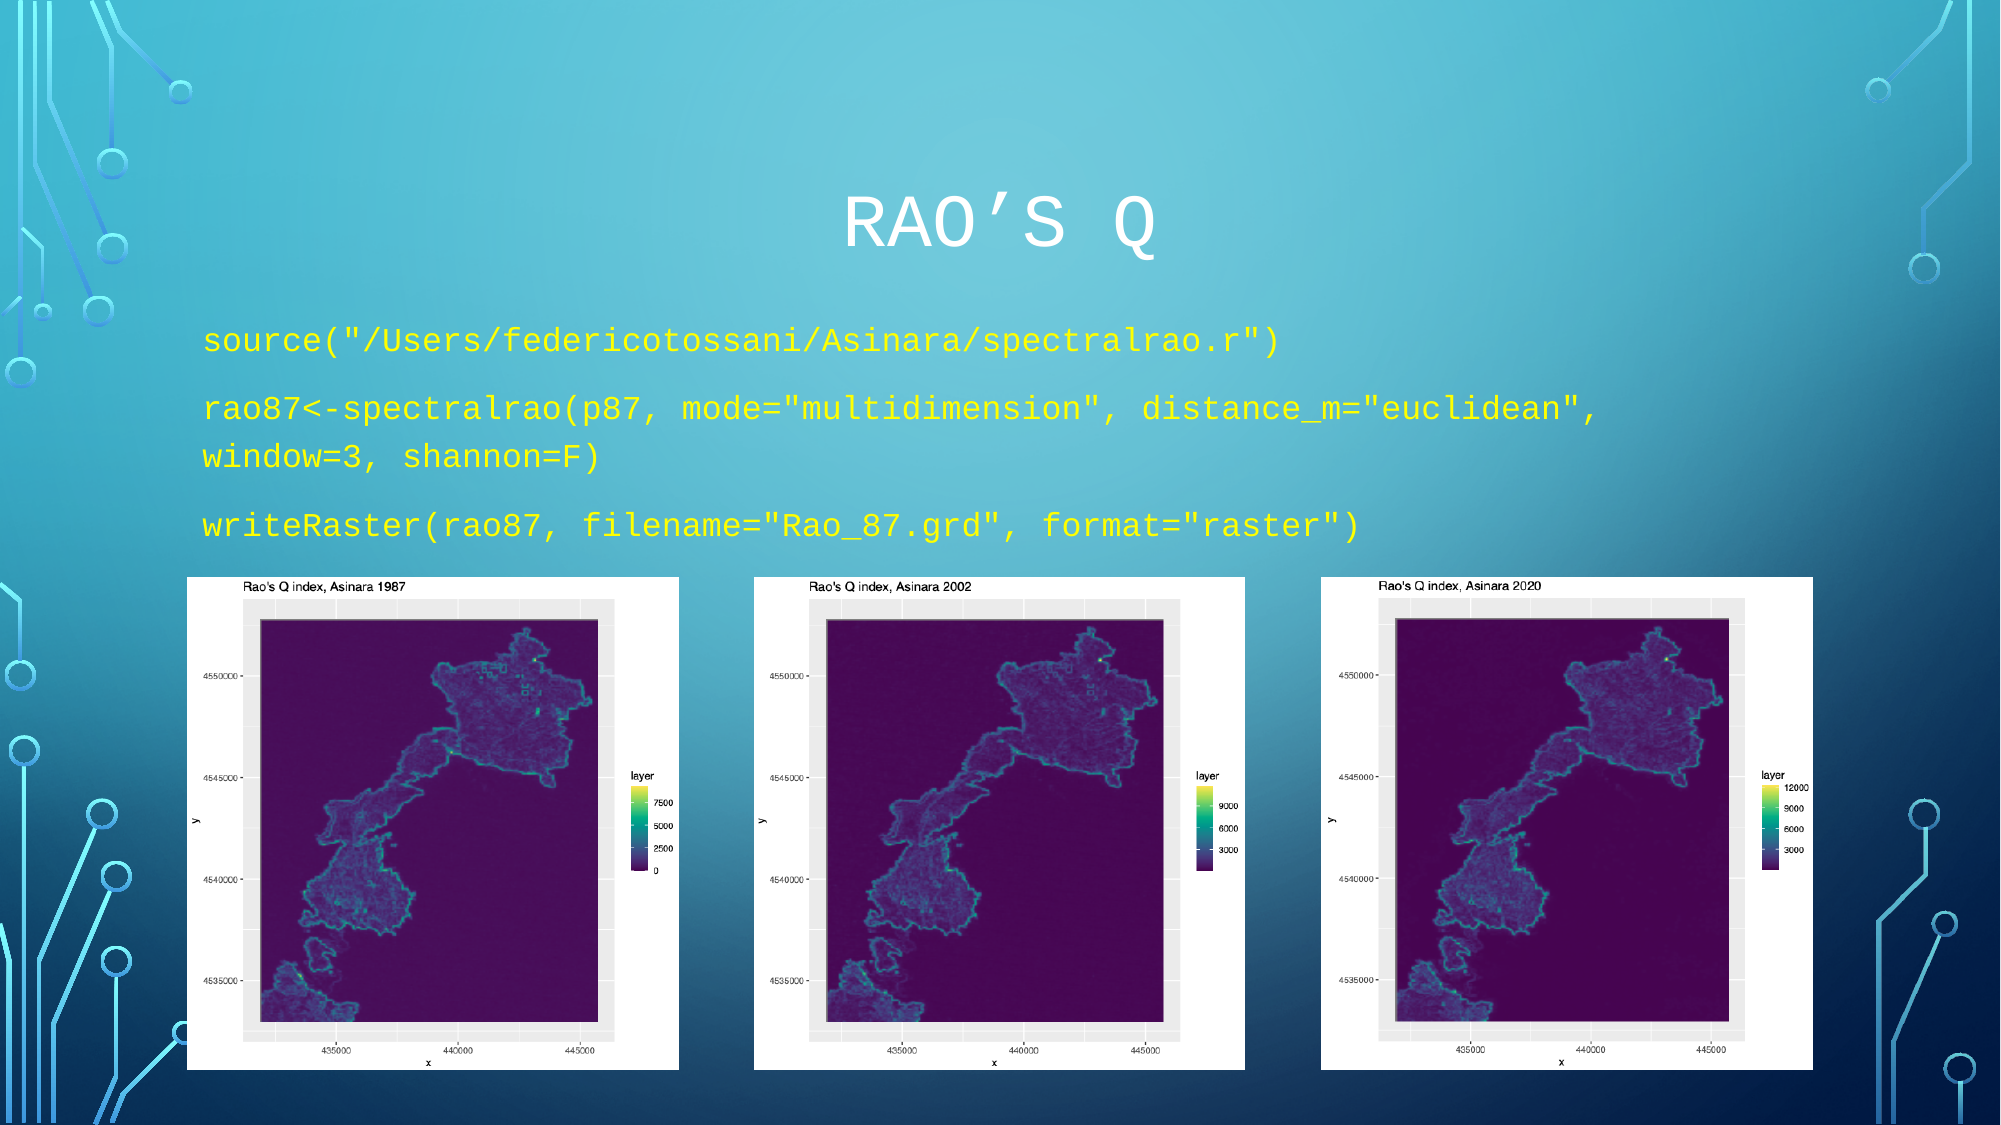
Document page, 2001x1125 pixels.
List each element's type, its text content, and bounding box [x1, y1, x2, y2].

picture [1321, 576, 1813, 1071]
list source("/Users/federicotossani/Asinara/spectralrao.r") rao87<-spectralrao(p87, mode="multidimension", distance_m="euclidean", window=3, shannon=F) writeRaster(rao87, filename="Rao_87.grd", format="raster") [187, 302, 1813, 563]
title Rao’s q [187, 101, 1813, 302]
picture [187, 576, 679, 1071]
picture [754, 576, 1246, 1071]
